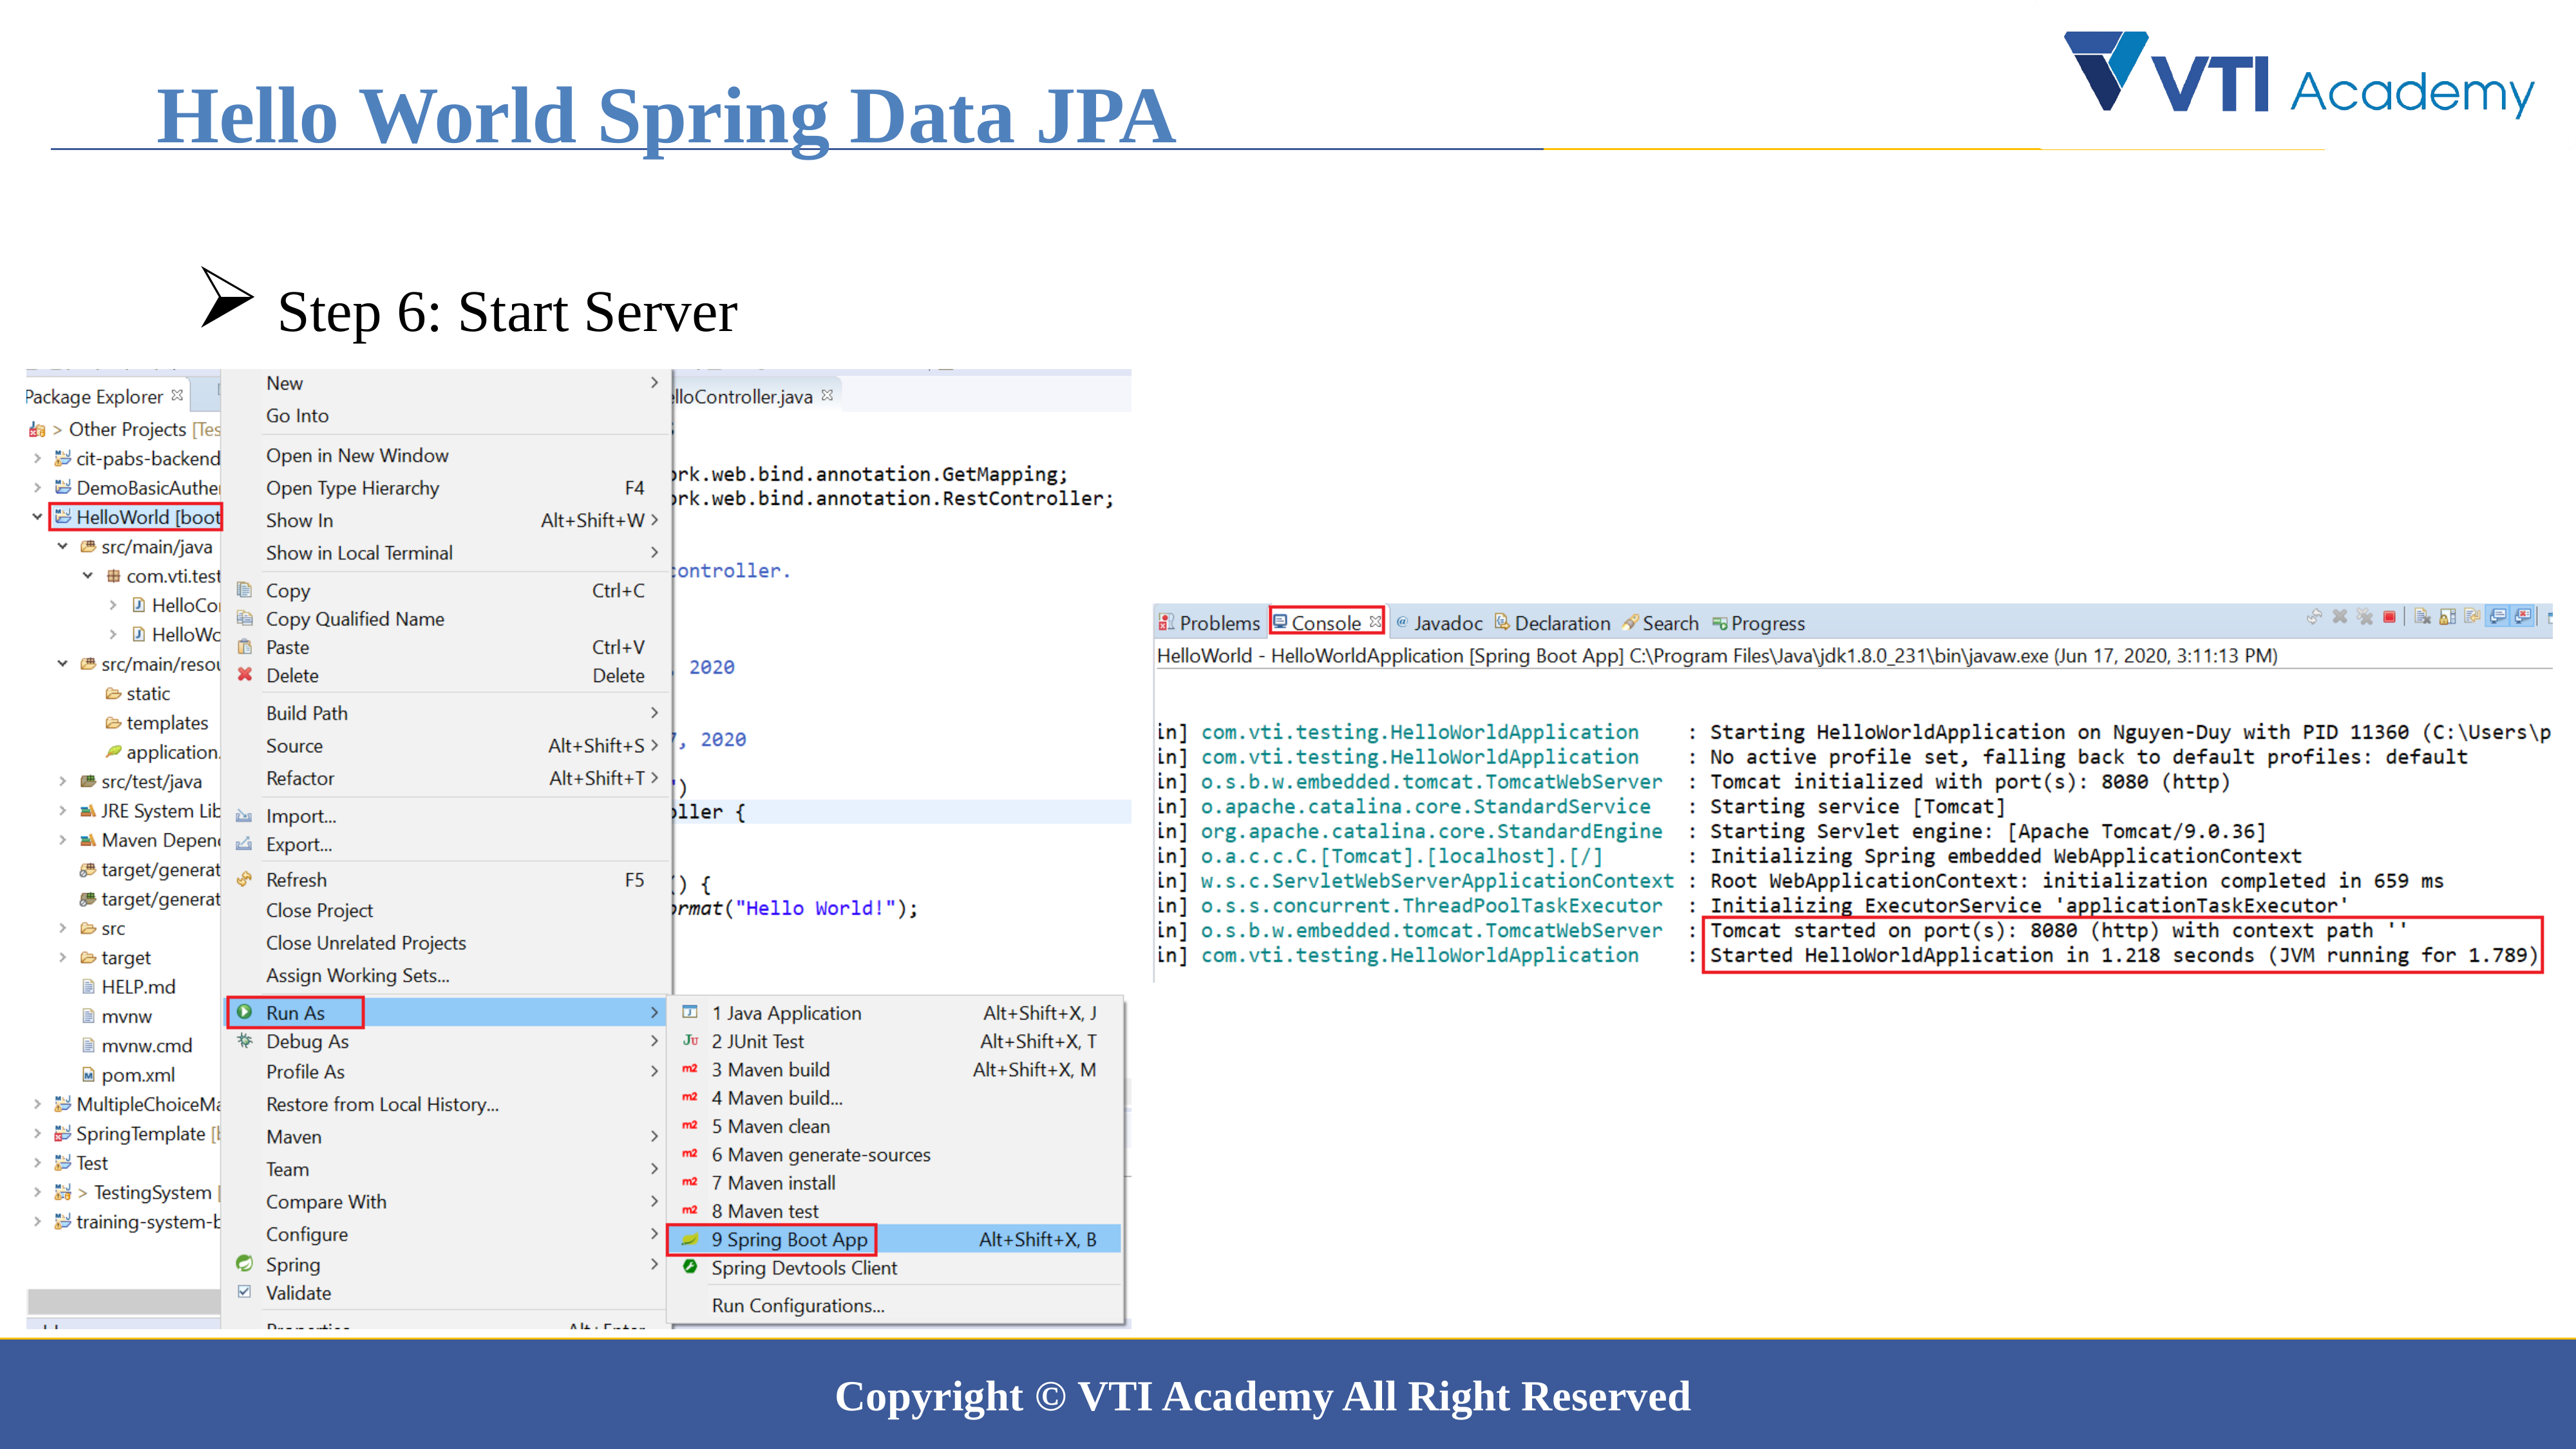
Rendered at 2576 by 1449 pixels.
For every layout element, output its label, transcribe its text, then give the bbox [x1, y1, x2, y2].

text_box Step 6: Start Server [185, 267, 853, 365]
text_box Hello World Spring Data JPA [126, 60, 1709, 161]
picture [26, 369, 1132, 1330]
picture [2034, 0, 2576, 149]
picture [1153, 603, 2553, 983]
